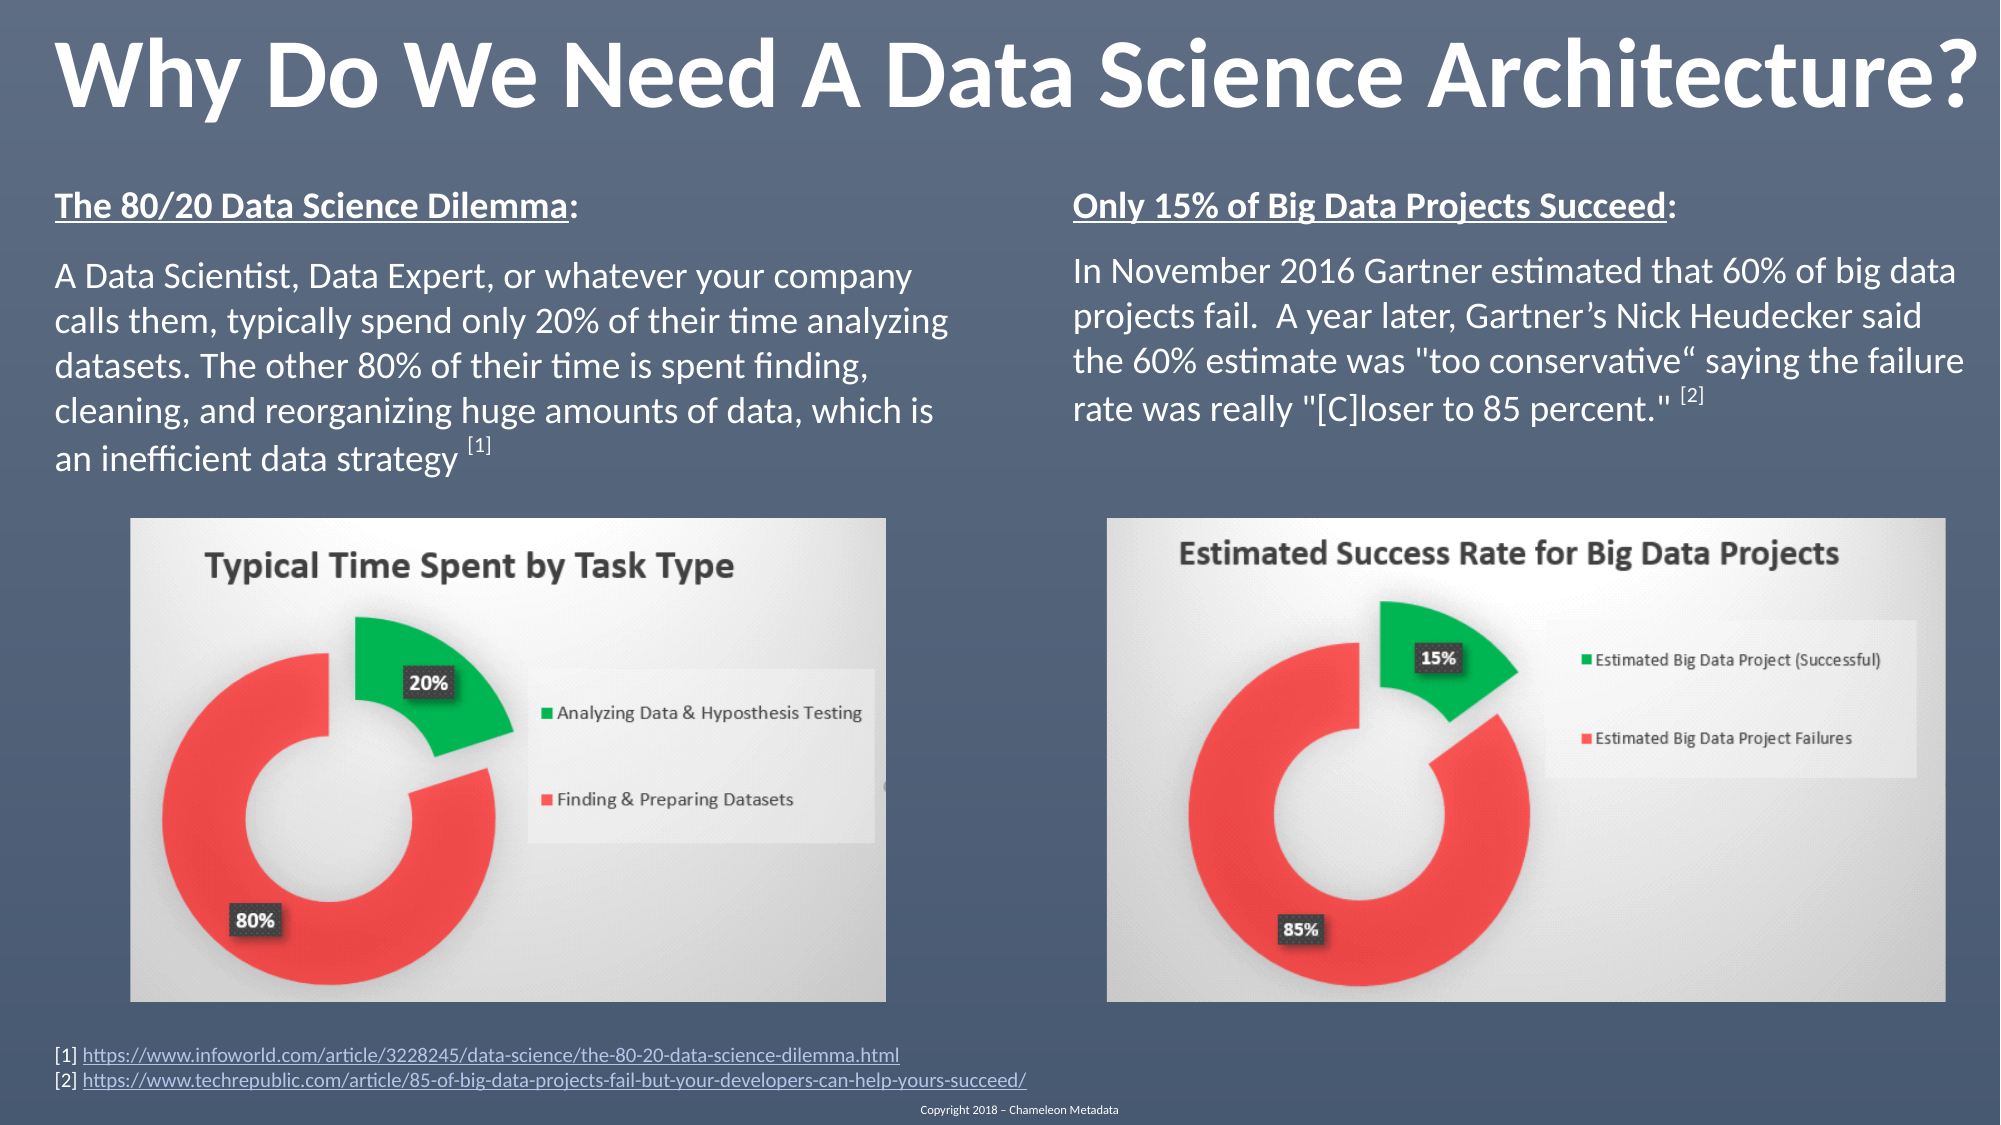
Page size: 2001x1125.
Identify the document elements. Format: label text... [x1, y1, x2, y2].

text_box Only 15% of Big Data Projects Succeed: In November 2016 Gartner estimated that 60% of big data projects fail. A year later, Gartner’s Nick Heudecker said the 60% estimate was "too conservative“ saying the failure rate was really "[C]loser to 85 percent." [2] [1058, 173, 1995, 527]
text_box The 80/20 Data Science Dilemma: A Data Scientist, Data Expert, or whatever your company calls them, typically spend only 20% of their time analyzing datasets. The other 80% of their time is spent finding, cleaning, and reorganizing huge amounts of data, which is an inefficient data strategy [1] [39, 173, 977, 577]
text_box [1] https://www.infoworld.com/article/3228245/data-science/the-80-20-data-science-dilemma.html [2] https://www.techrepublic.com/article/85-of-big-data-projects-fail-but-your-developers-can-help-yours-succeed/ [39, 1034, 1960, 1124]
text_box Copyright 2018 – Chameleon Metadata [905, 1094, 1134, 1125]
picture [1106, 518, 1946, 1002]
picture [130, 518, 886, 1002]
text_box Why Do We Need A Data Science Architecture? [39, 0, 2000, 151]
